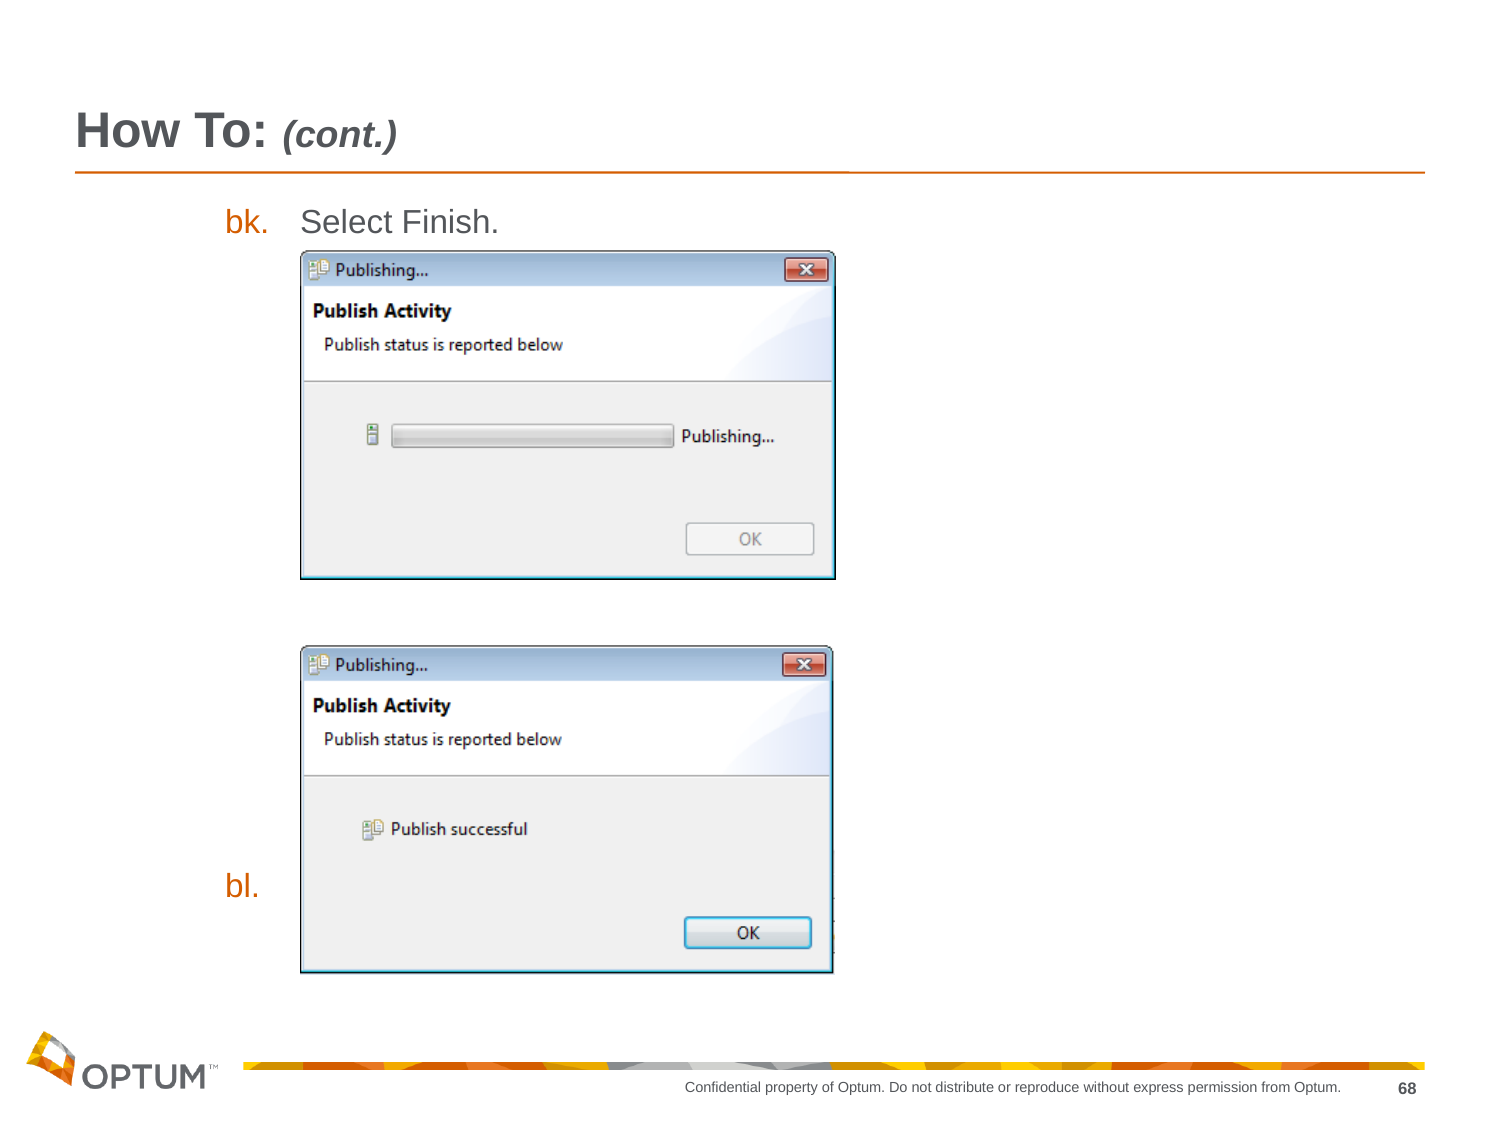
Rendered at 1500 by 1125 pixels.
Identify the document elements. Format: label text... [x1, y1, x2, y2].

title How To: (cont.) [75, 31, 1425, 158]
picture [243, 1062, 1425, 1070]
picture [299, 644, 836, 976]
picture [24, 1029, 220, 1091]
picture [299, 249, 837, 581]
list Select Finish. Select OK [75, 200, 1425, 1040]
